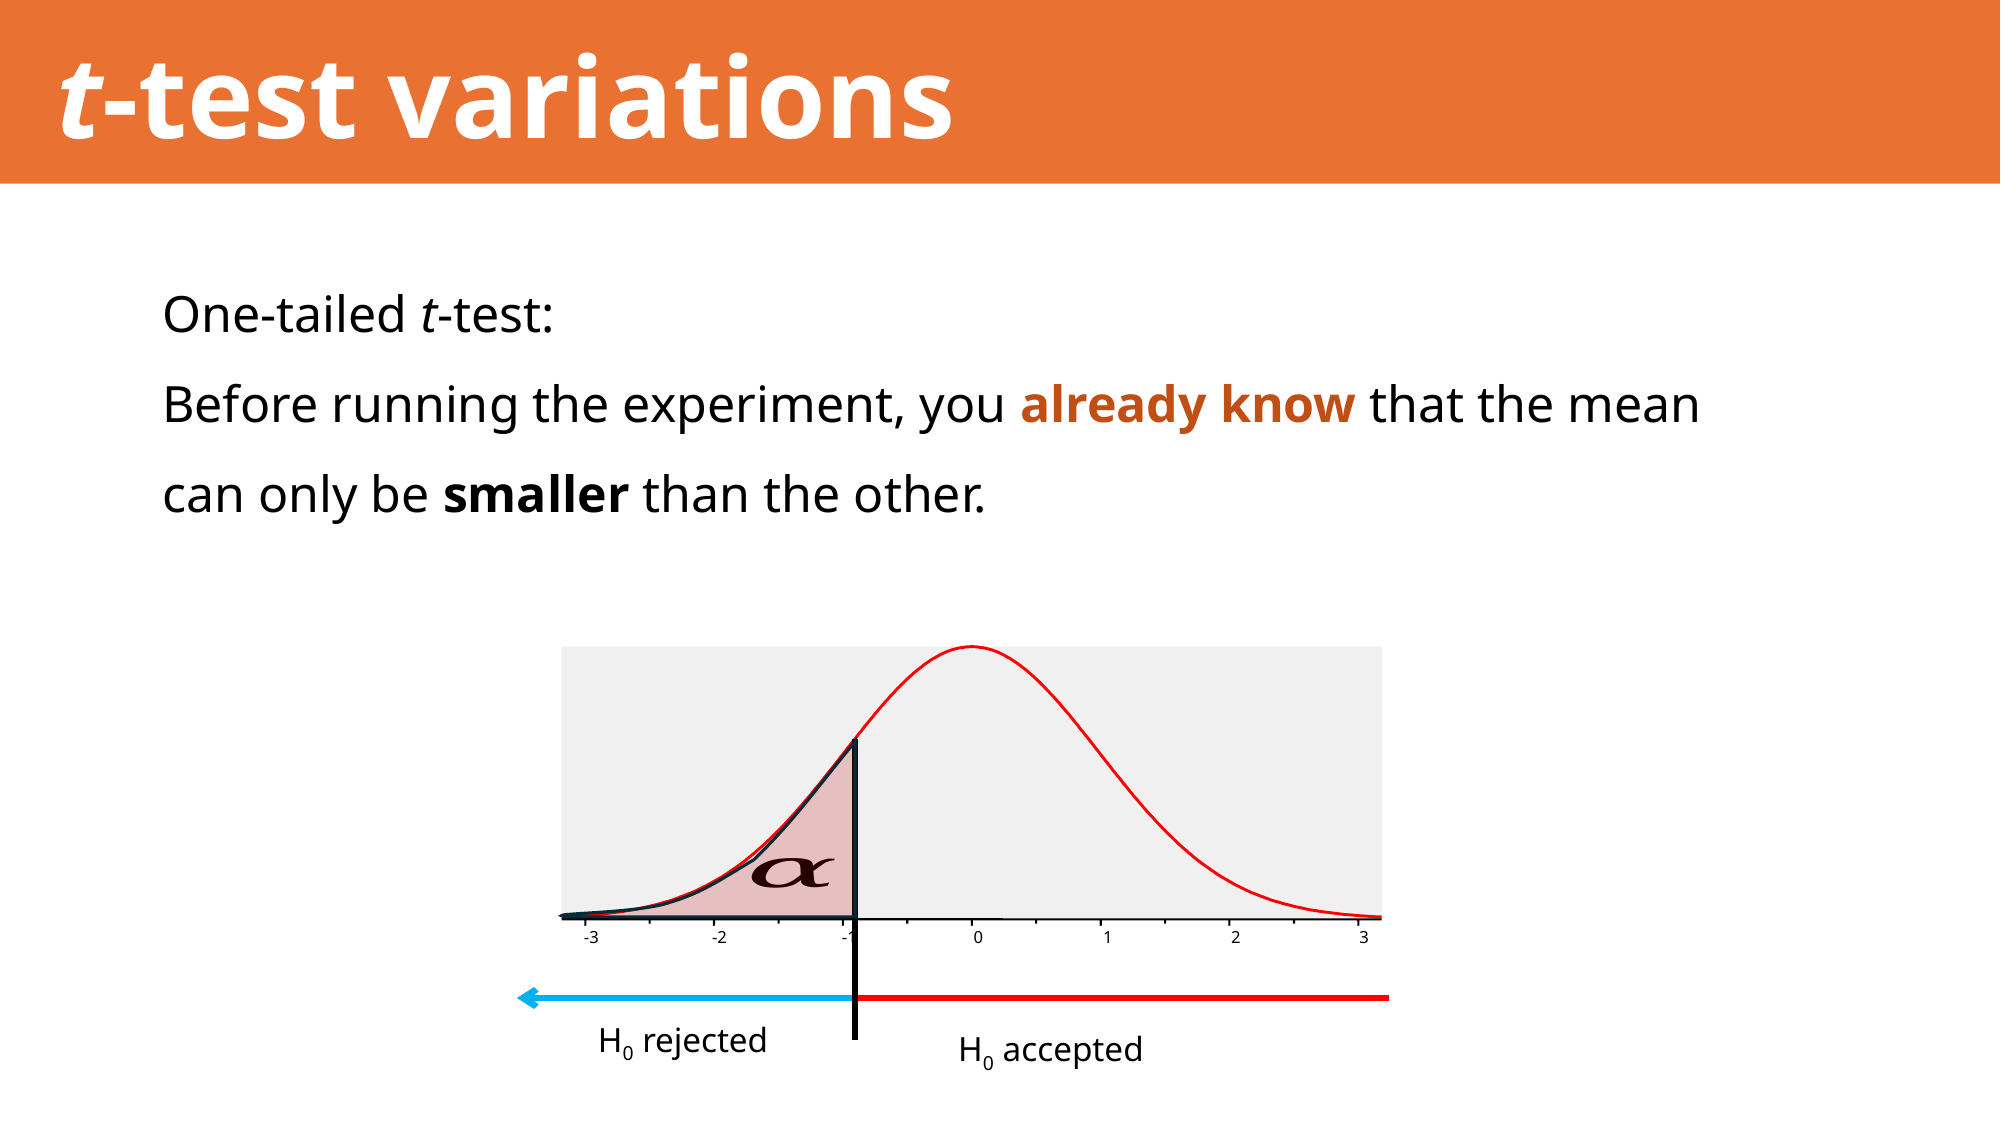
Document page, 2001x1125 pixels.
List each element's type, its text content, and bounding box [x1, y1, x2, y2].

text_box -2 [712, 926, 728, 947]
text_box H0 accepted [943, 1021, 1159, 1082]
text_box One-tailed t-test: Before running the experiment, you already know that the mean can only be smaller than the other. [147, 245, 1755, 531]
text_box [978, 646, 1382, 916]
text_box 1 [1103, 926, 1113, 947]
text_box [561, 646, 965, 913]
text_box -1 [841, 926, 852, 947]
text_box 3 [1359, 926, 1370, 947]
text_box 0 [973, 926, 984, 947]
text_box [0, 0, 2000, 185]
text_box -3 [583, 926, 600, 947]
text_box [729, 818, 790, 872]
text_box [855, 646, 1382, 917]
text_box [557, 740, 854, 919]
text_box H0 rejected [583, 1011, 815, 1072]
text_box t-test variations [41, 0, 1767, 171]
text_box 2 [1231, 926, 1241, 947]
